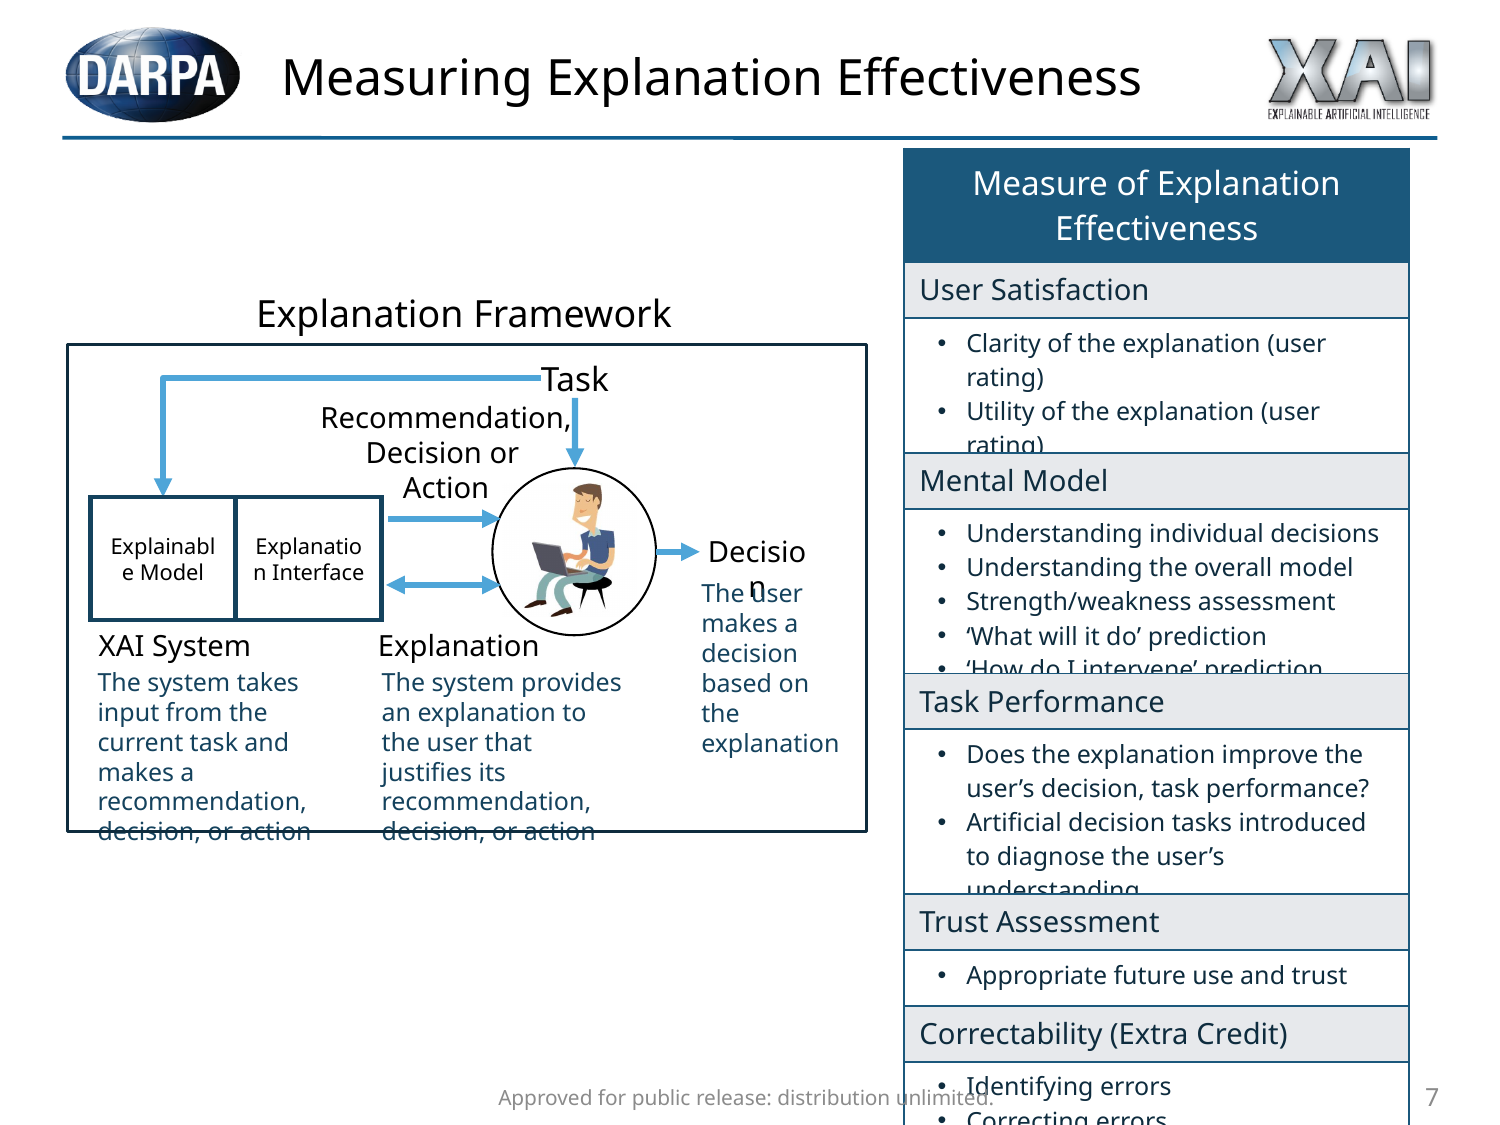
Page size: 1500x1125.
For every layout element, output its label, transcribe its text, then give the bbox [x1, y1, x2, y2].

table_cell Identifying errors Correcting errors Continuous training [905, 1063, 1408, 1125]
table_cell Mental Model [905, 454, 1408, 508]
table_cell Clarity of the explanation (user rating) Utility of the explanation (user rating) [905, 319, 1408, 452]
table_header Measure of Explanation Effectiveness [905, 149, 1408, 261]
table_cell Task Performance [905, 674, 1408, 728]
picture [1264, 35, 1438, 121]
table_cell Correctability (Extra Credit) [905, 1007, 1408, 1061]
slide_number 7 [1329, 1074, 1455, 1123]
table_cell Understanding individual decisions Understanding the overall model Strength/weakness assessment ‘What will it do’ prediction ‘How do I intervene’ prediction [905, 510, 1408, 673]
text_box Explanation Framework [241, 282, 687, 342]
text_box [67, 344, 867, 833]
table_cell Trust Assessment [905, 895, 1408, 949]
table_cell Appropriate future use and trust [905, 951, 1408, 1005]
title Measuring Explanation Effectiveness [266, 24, 1246, 126]
picture [63, 21, 242, 129]
table_cell Does the explanation improve the user’s decision, task performance? Artificial decision tasks introduced to diagnose the user’s understanding [905, 730, 1408, 893]
footer Approved for public release: distribution unlimited. [222, 1067, 1270, 1125]
table_cell User Satisfaction [905, 263, 1408, 317]
